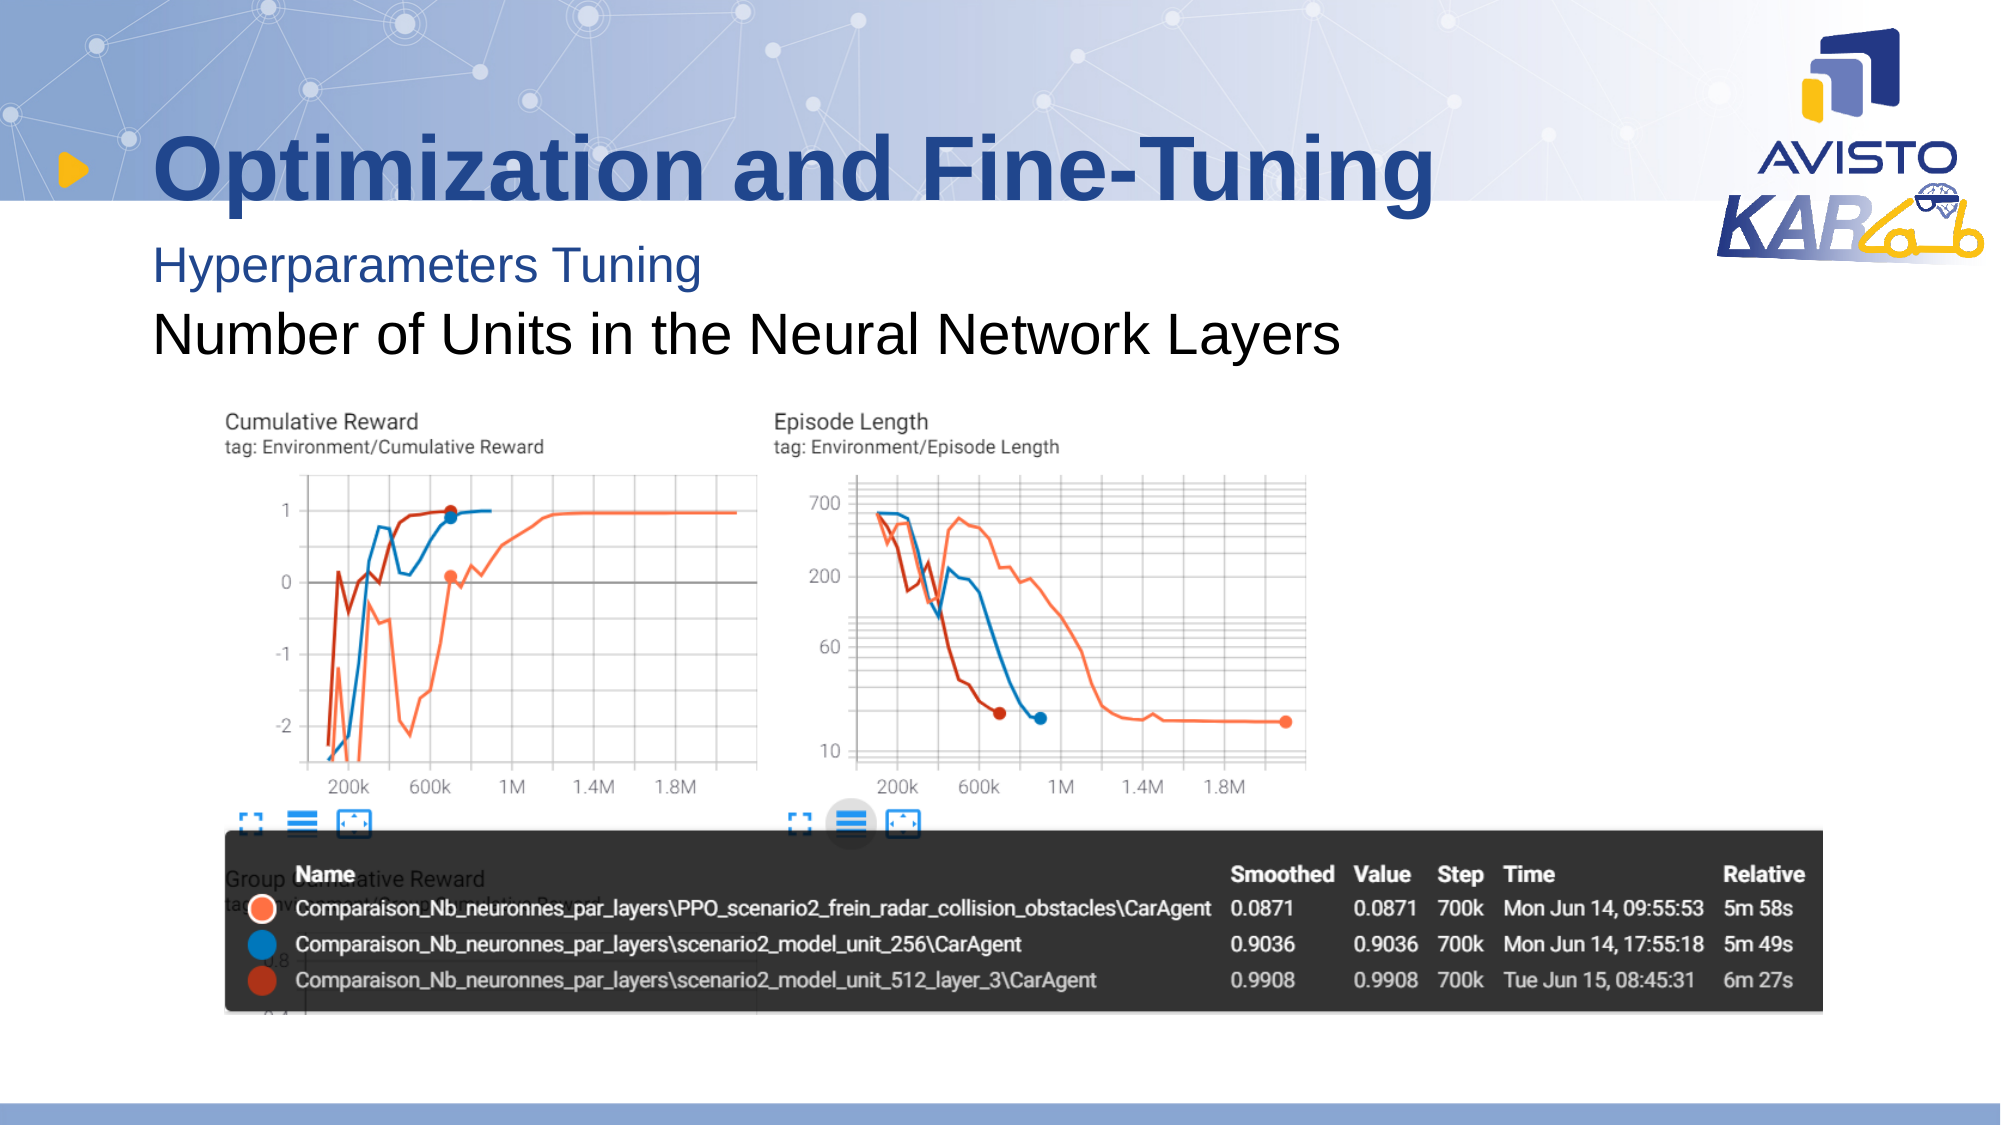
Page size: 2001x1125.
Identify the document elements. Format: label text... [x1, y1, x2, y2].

picture [0, 1103, 2001, 1125]
title Optimization and Fine-Tuning [137, 126, 1863, 215]
list Number of Units in the Neural Network Layers [137, 296, 1863, 1014]
text_box Hyperparameters Tuning [137, 231, 1863, 296]
picture [224, 408, 1823, 1015]
picture [0, 0, 2000, 269]
